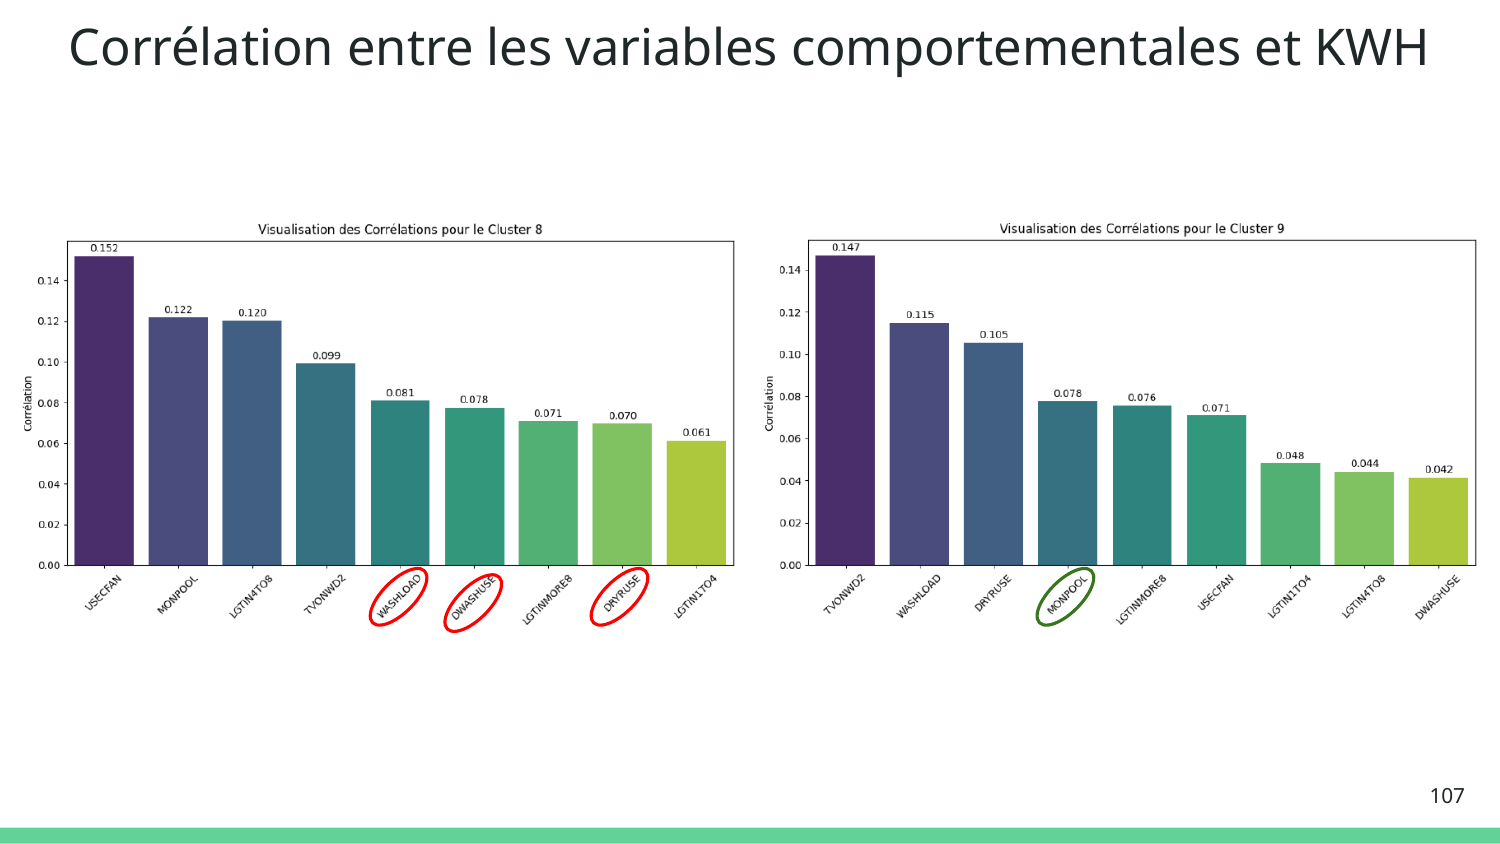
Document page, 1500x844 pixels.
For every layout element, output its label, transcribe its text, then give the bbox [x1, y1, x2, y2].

picture [18, 216, 736, 627]
picture [760, 216, 1481, 627]
slide_number ‹#› [1389, 764, 1480, 830]
title Corrélation entre les variables comportementales et KWH [51, 0, 1449, 94]
